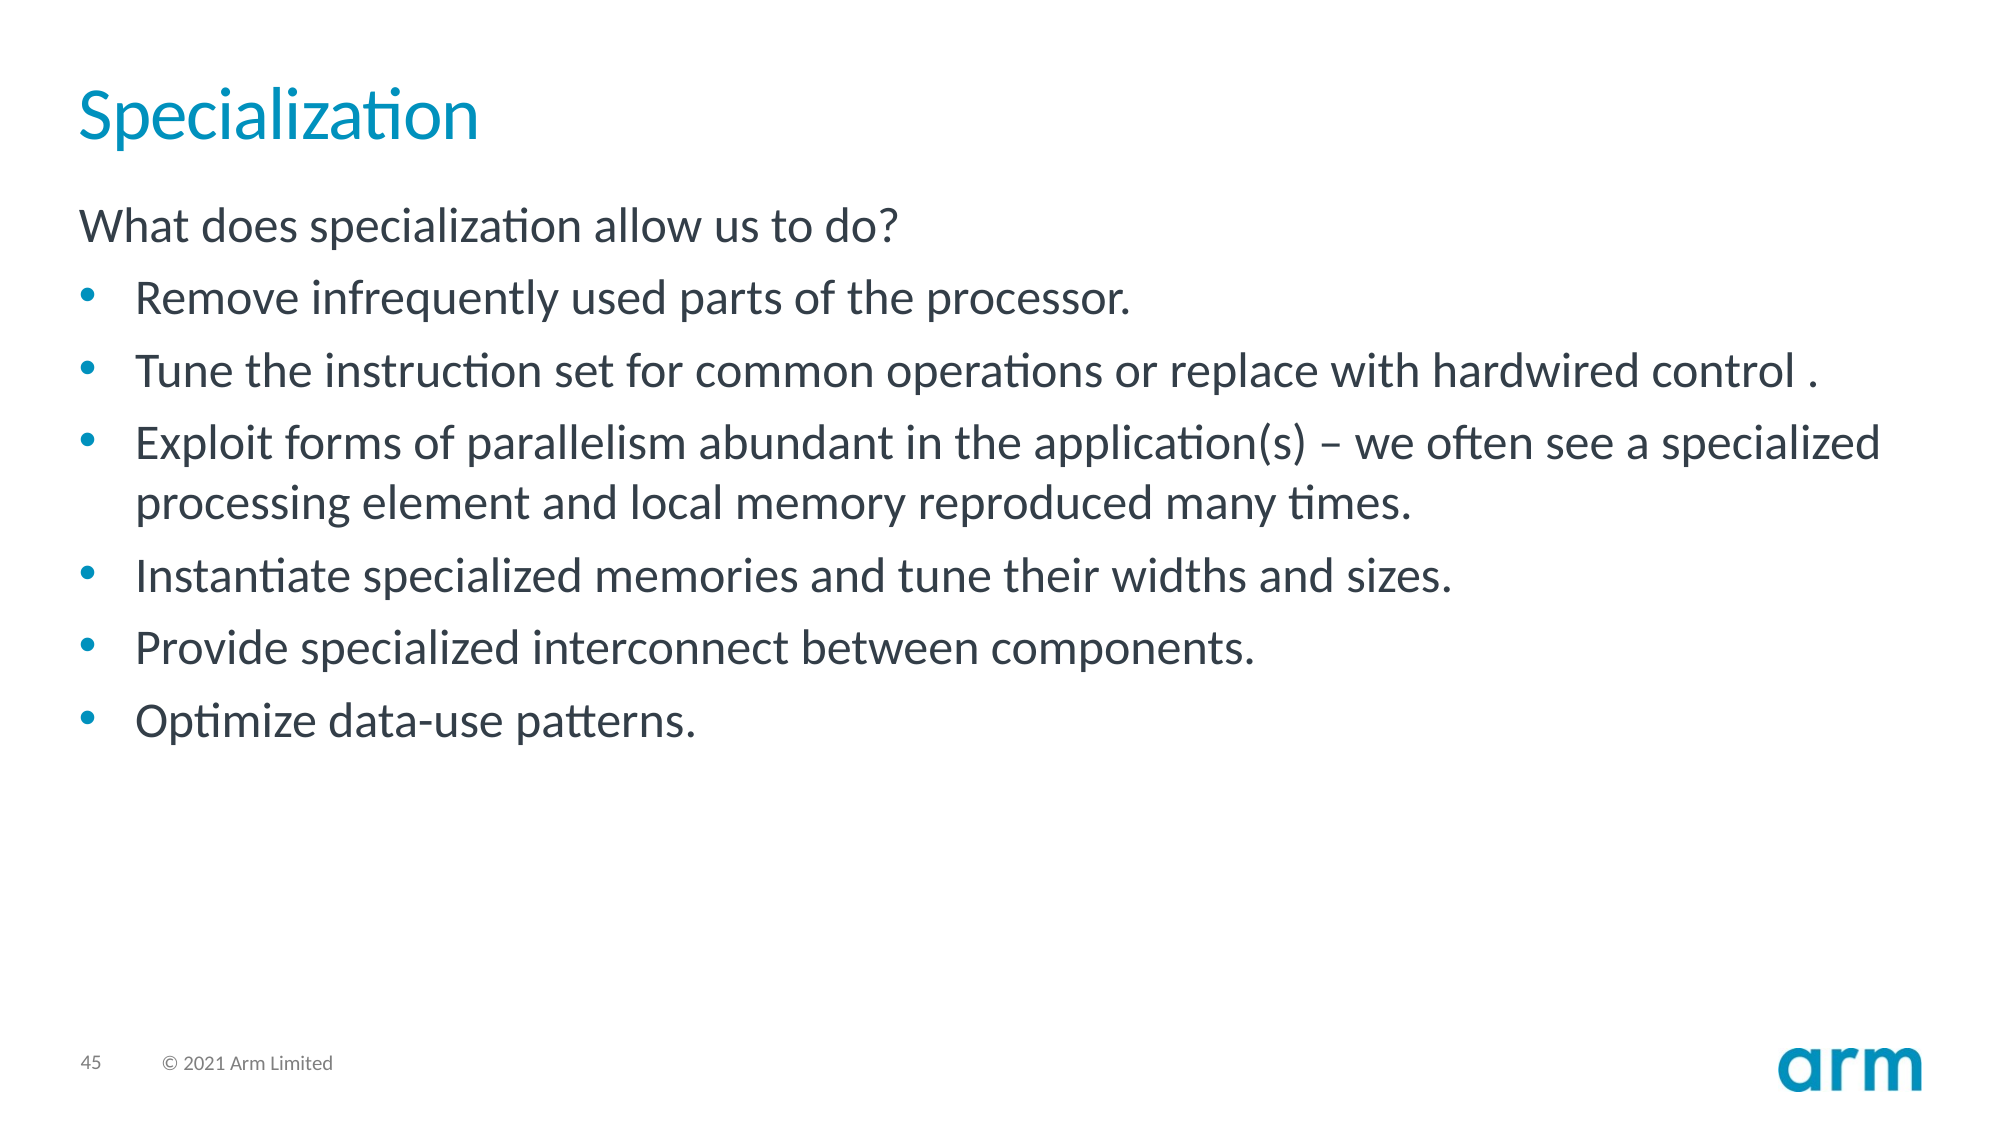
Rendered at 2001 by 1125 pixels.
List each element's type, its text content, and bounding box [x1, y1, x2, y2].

picture [1788, 1056, 1812, 1083]
picture [1803, 1048, 1922, 1092]
picture [1778, 1048, 1794, 1067]
picture [1889, 1048, 1903, 1053]
picture [1778, 1072, 1794, 1092]
title Specialization [78, 78, 1922, 186]
picture [1911, 1048, 1922, 1062]
list What does specialization allow us to do? Remove infrequently used parts of the processor. Tune the instruction set for common operations or replace with hardwired control . Exploit forms of parallelism abundant in the application(s) – we often see a specialized processing element and local memory reproduced many times. Instantiate specialized memories and tune their widths and sizes. Provide specialized interconnect between components. Optimize data-use patterns. [78, 192, 1922, 1004]
